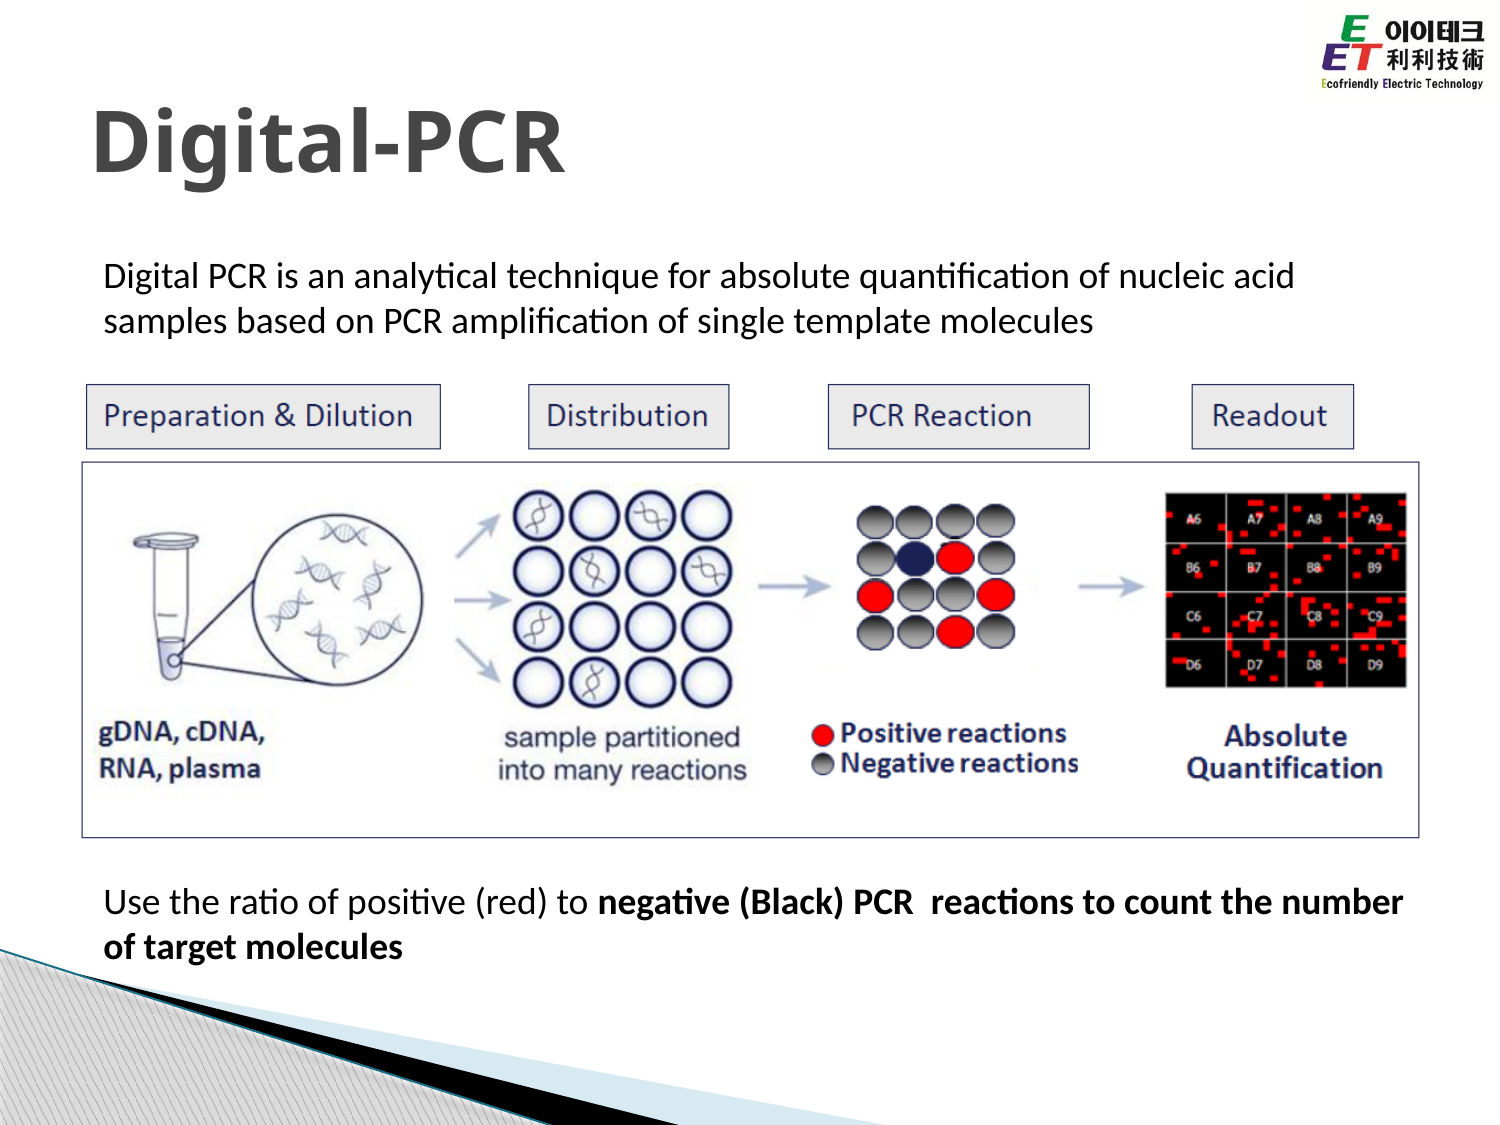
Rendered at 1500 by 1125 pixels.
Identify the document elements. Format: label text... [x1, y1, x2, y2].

text_box Use the ratio of positive (red) to negative (Black) PCR reactions to count the number of target molecules [88, 869, 1424, 975]
title Digital-PCR [75, 45, 1425, 233]
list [74, 373, 1426, 847]
text_box Digital PCR is an analytical technique for absolute quantification of nucleic acid samples based on PCR amplification of single template molecules [88, 243, 1424, 349]
picture [1305, 0, 1500, 105]
